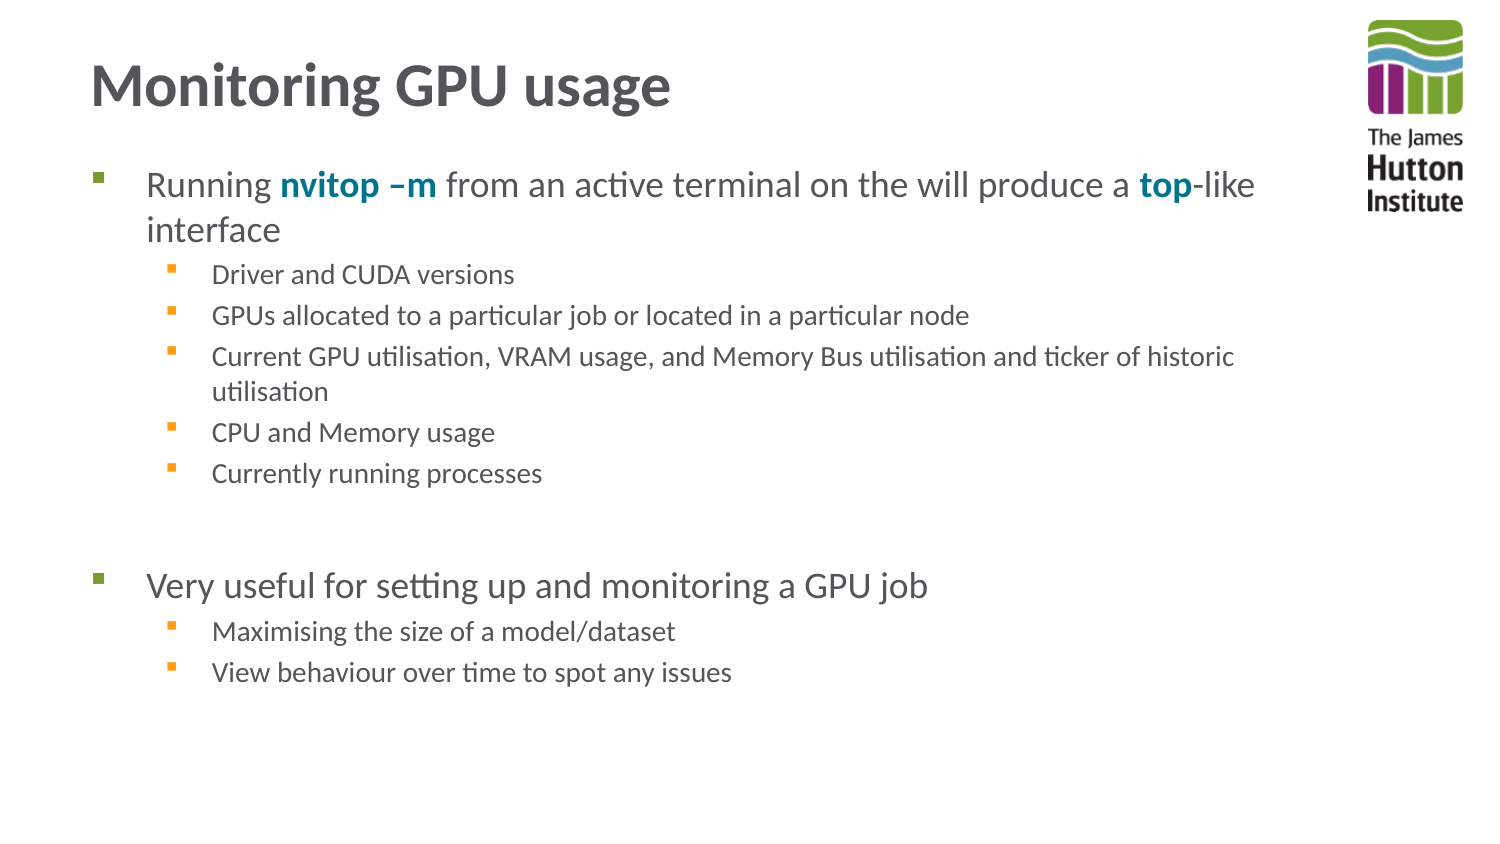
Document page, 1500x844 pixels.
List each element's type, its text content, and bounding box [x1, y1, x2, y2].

picture [1368, 20, 1463, 212]
list Running nvitop –m from an active terminal on the will produce a top-like interface Driver and CUDA versions GPUs allocated to a particular job or located in a particular node Current GPU utilisation, VRAM usage, and Memory Bus utilisation and ticker of historic utilisation CPU and Memory usage Currently running processes Very useful for setting up and monitoring a GPU job Maximising the size of a model/dataset View behaviour over time to spot any issues [75, 152, 1348, 717]
title Monitoring GPU usage [75, 36, 1284, 127]
